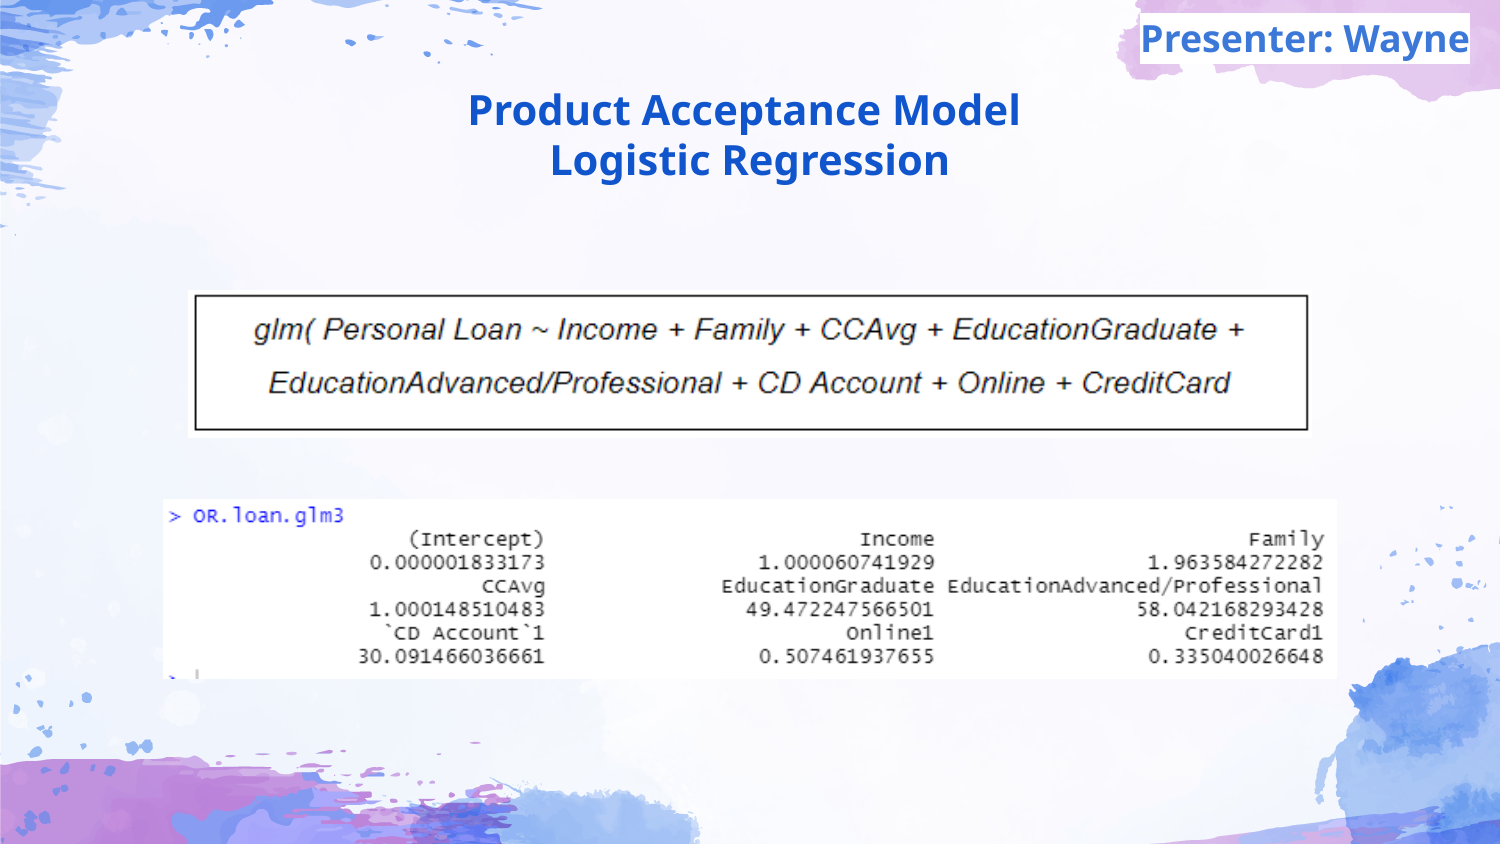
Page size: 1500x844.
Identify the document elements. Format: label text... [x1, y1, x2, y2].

text_box Presenter: Wayne [1110, 0, 1500, 80]
title Product Acceptance Model Logistic Regression [393, 68, 1107, 163]
picture [0, 0, 1500, 844]
